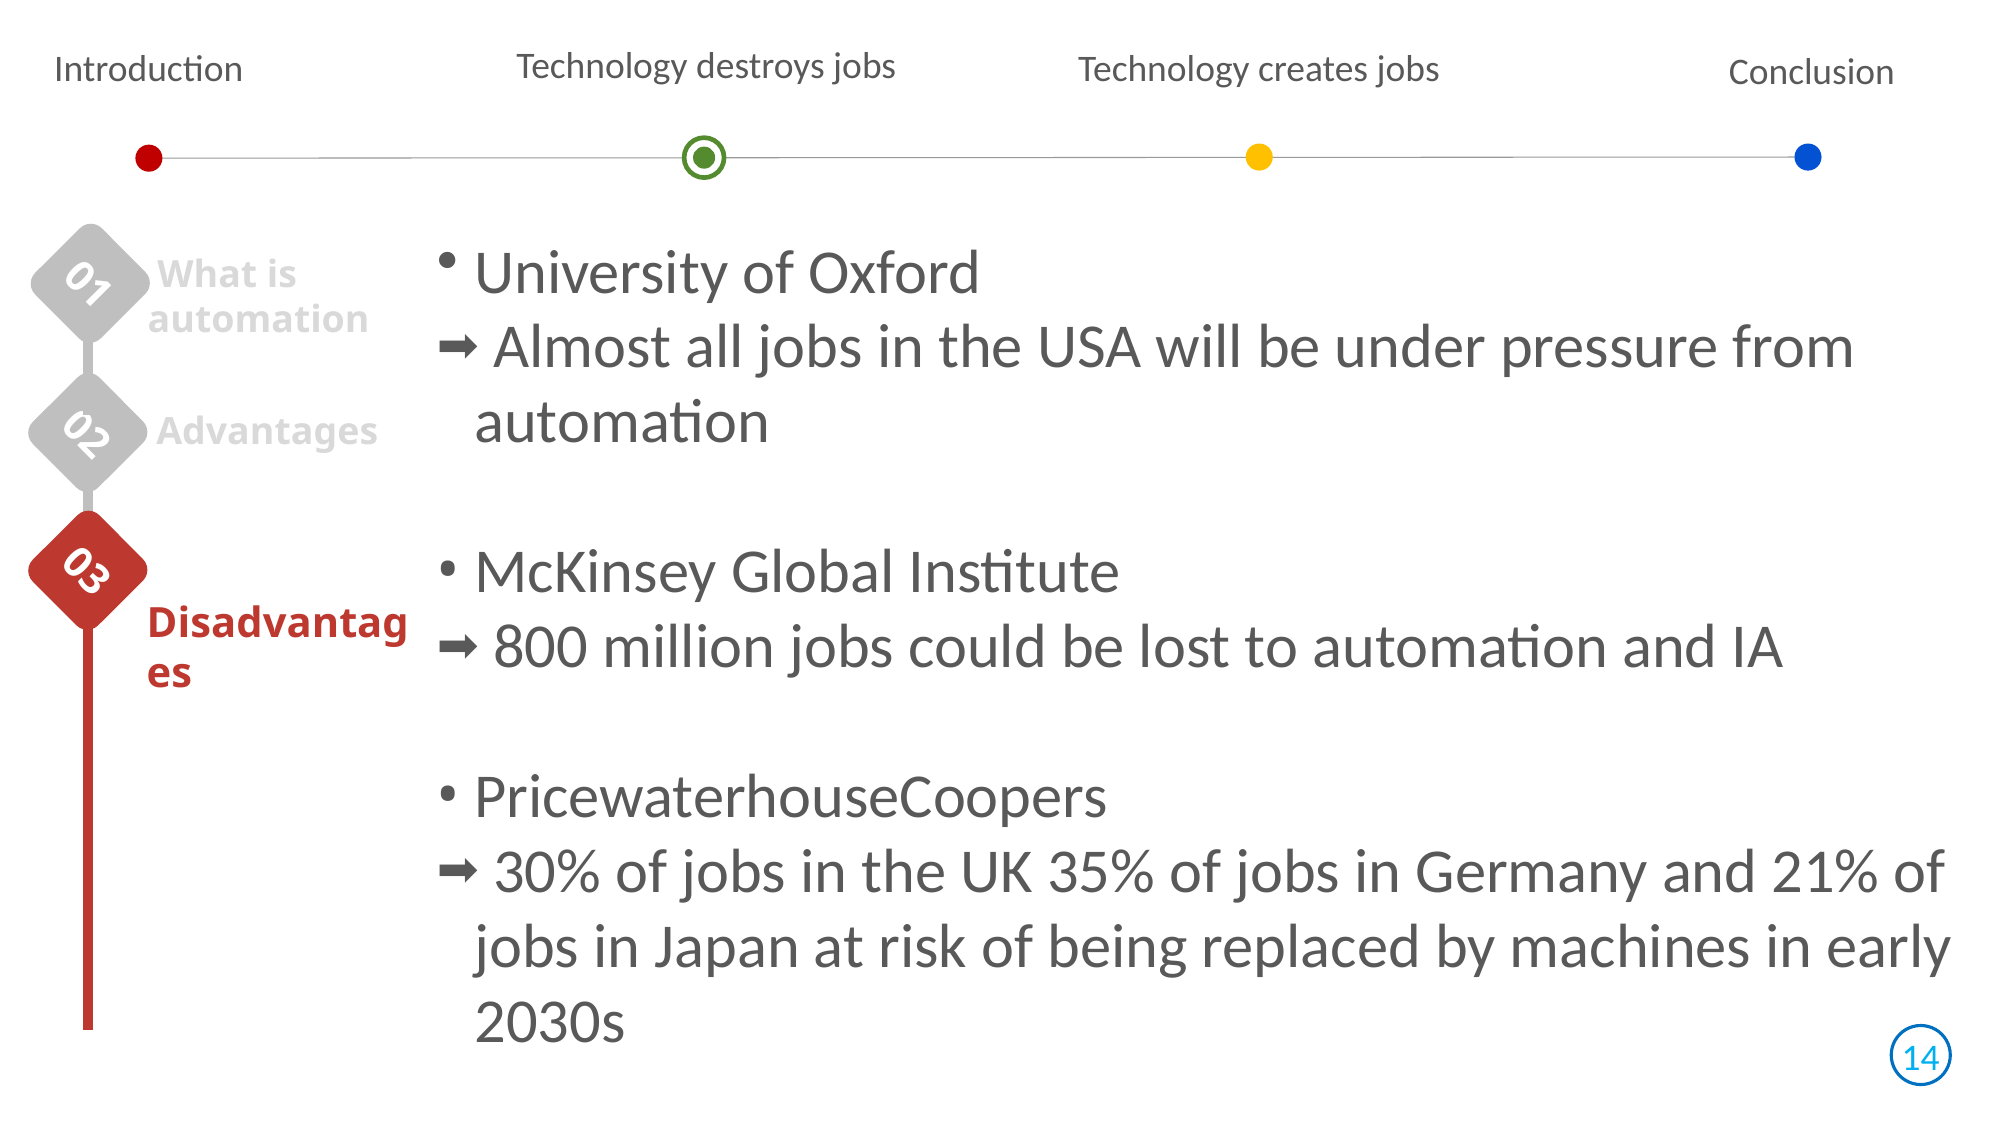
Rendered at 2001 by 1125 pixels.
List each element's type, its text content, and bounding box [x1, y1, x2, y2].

text_box Technology destroys jobs [459, 33, 954, 94]
text_box [1245, 143, 1273, 171]
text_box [683, 137, 725, 178]
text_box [21, 504, 154, 637]
text_box [1794, 143, 1822, 171]
text_box [135, 144, 163, 172]
text_box Disadvantages [139, 538, 429, 704]
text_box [21, 366, 154, 499]
text_box Advantages [154, 399, 493, 460]
text_box University of Oxford Almost all jobs in the USA will be under pressure from automation McKinsey Global Institute 800 million jobs could be lost to automation and IA PricewaterhouseCoopers 30% of jobs in the UK 35% of jobs in Germany and 21% of jobs in Japan at risk of being replaced by machines in early 2030s [429, 223, 1968, 1063]
text_box Technology creates jobs [1040, 36, 1478, 97]
text_box 14 [1894, 1063, 1948, 1086]
text_box Introduction [0, 36, 304, 97]
text_box Conclusion [1664, 39, 1961, 100]
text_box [24, 217, 157, 350]
text_box What is automation [157, 243, 430, 348]
